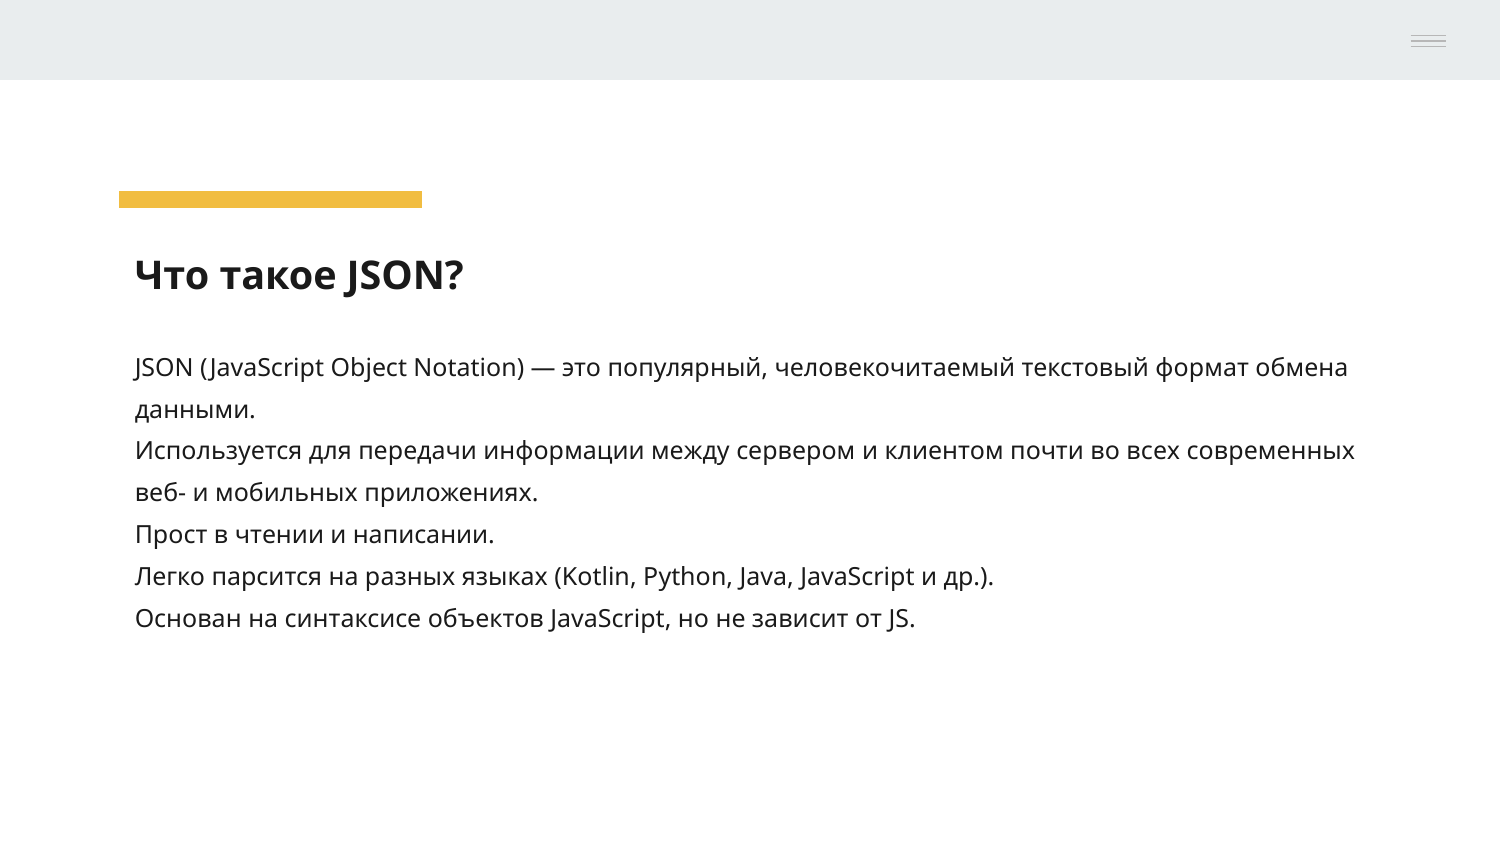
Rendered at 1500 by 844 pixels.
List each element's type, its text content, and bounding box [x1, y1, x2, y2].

picture [119, 190, 422, 208]
title Что такое JSON? JSON (JavaScript Object Notation) — это популярный, человекочитаемый текстовый формат обмена данными. Используется для передачи информации между сервером и клиентом почти во всех современных веб- и мобильных приложениях. Прост в чтении и написании. Легко парсится на разных языках (Kotlin, Python, Java, JavaScript и др.). Основан на синтаксисе объектов JavaScript, но не зависит от JS. [119, 216, 1375, 808]
